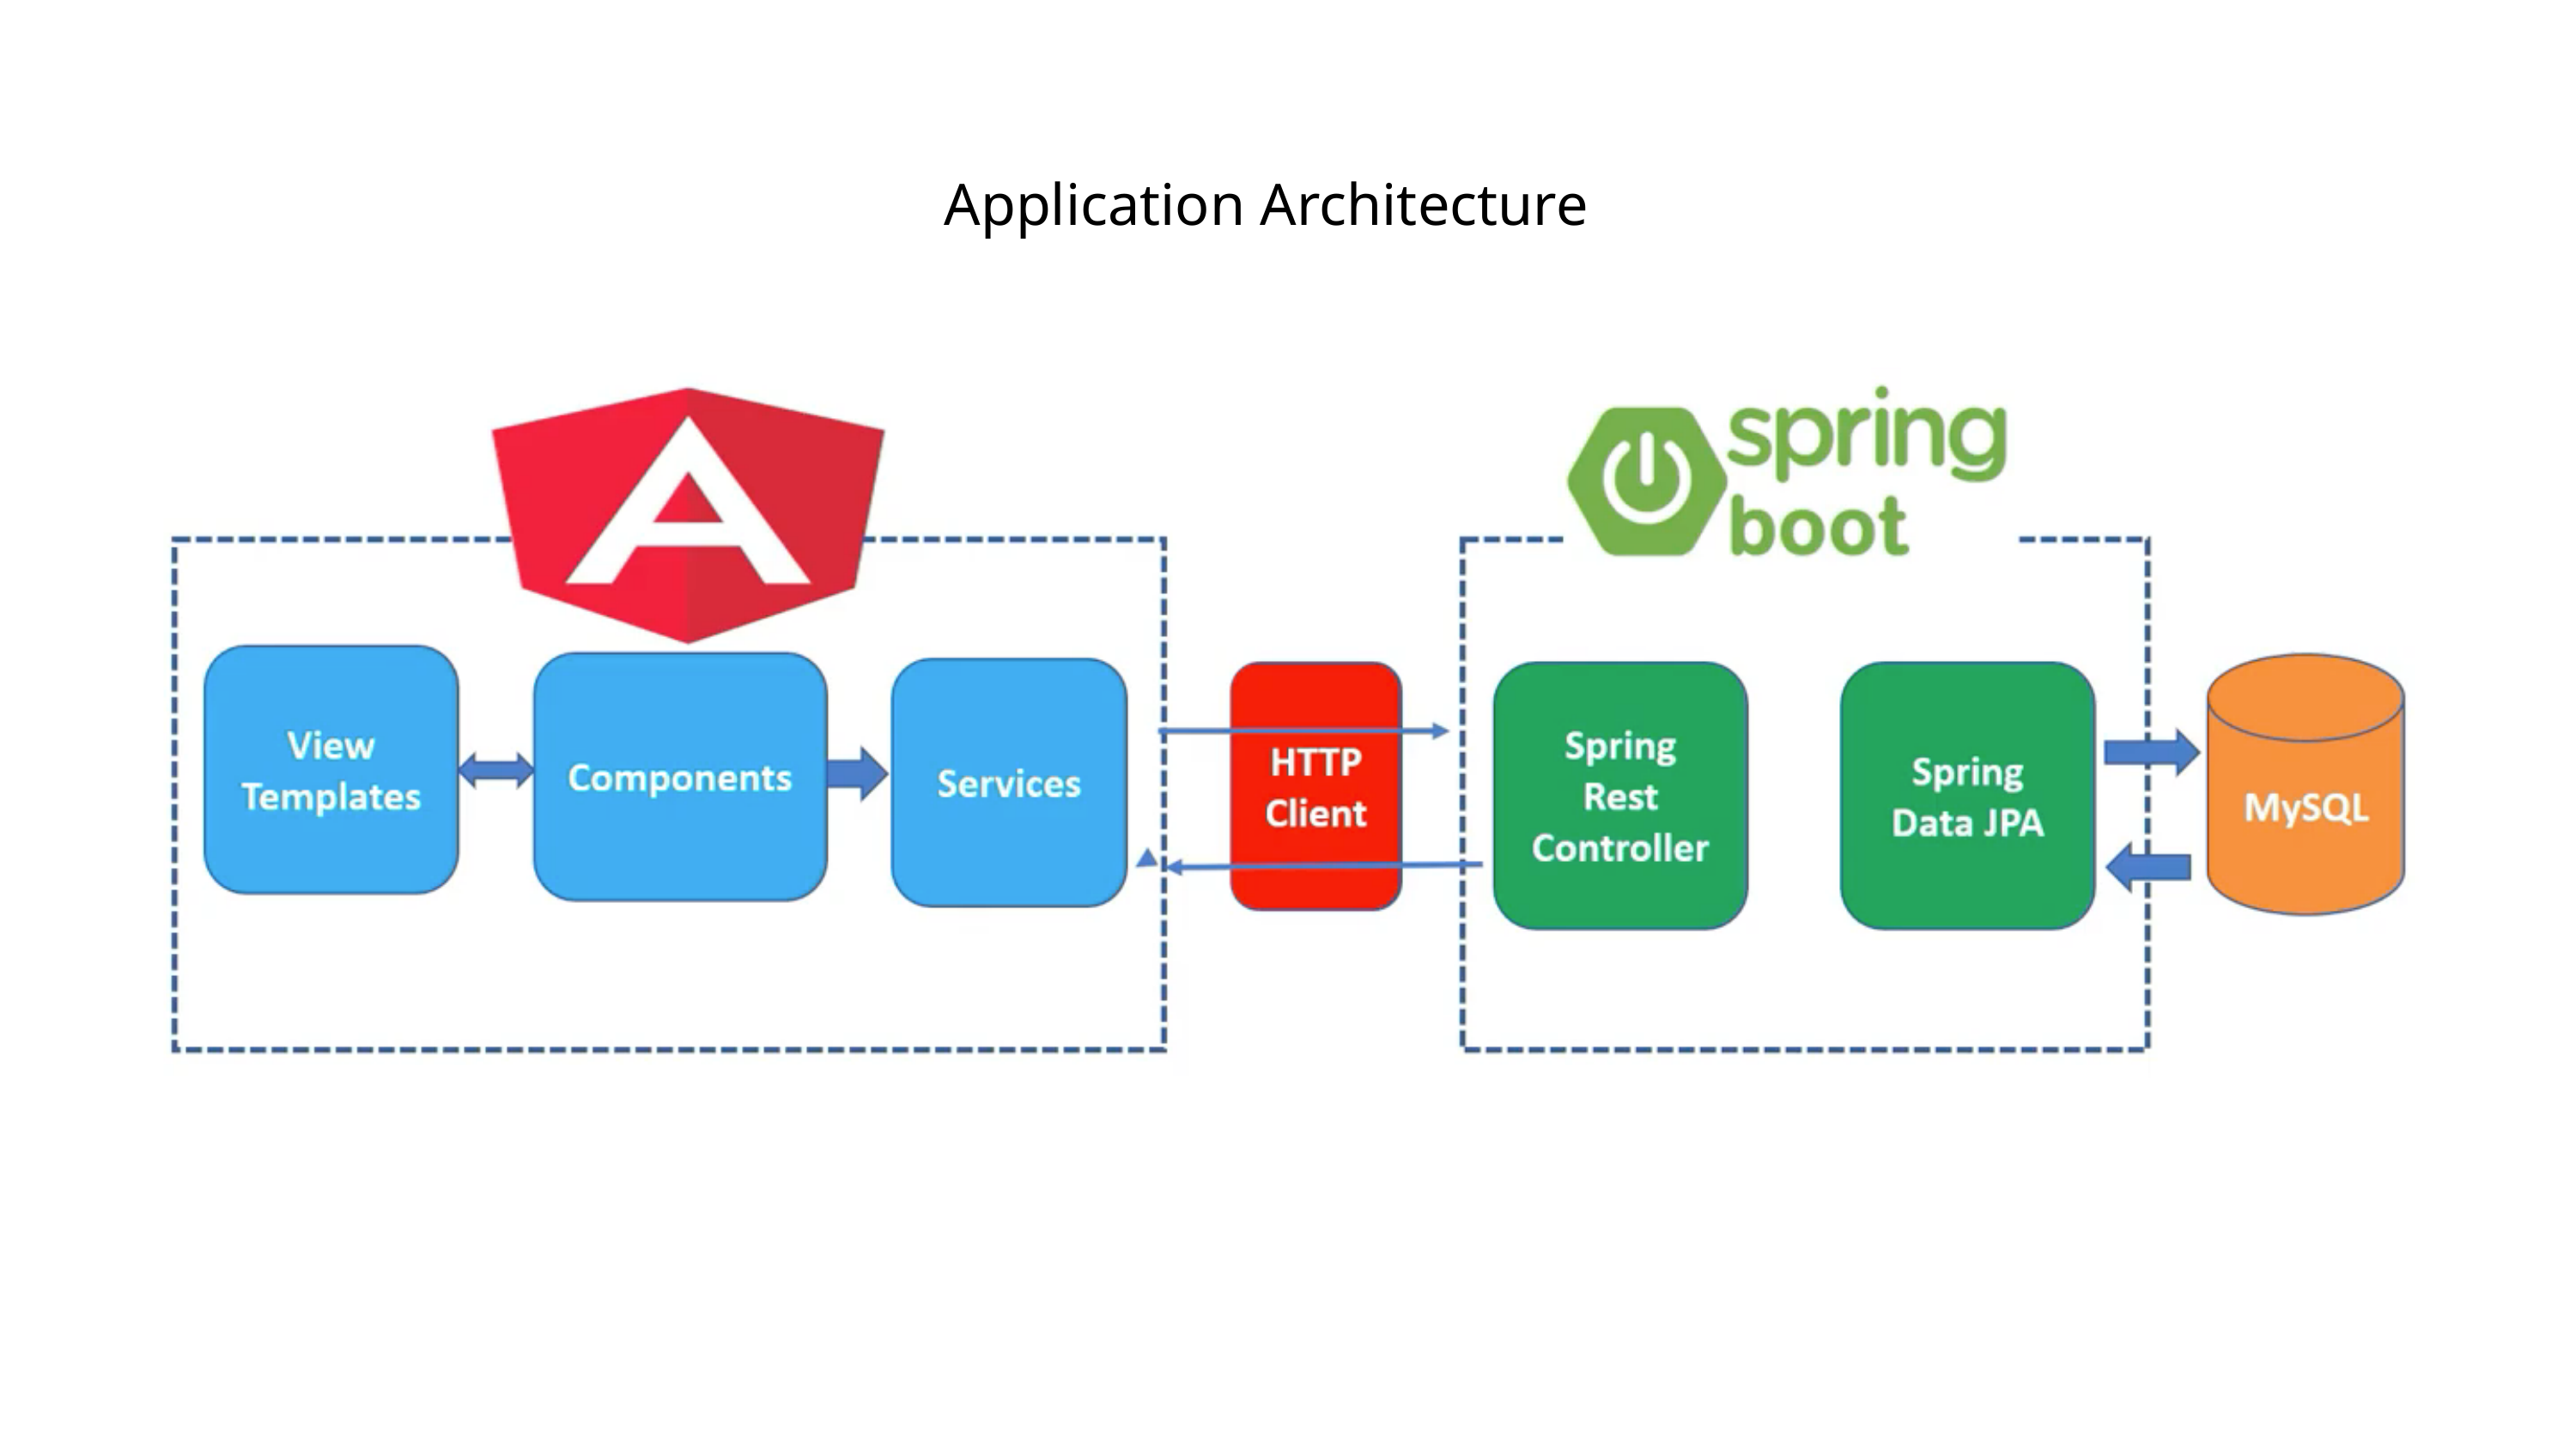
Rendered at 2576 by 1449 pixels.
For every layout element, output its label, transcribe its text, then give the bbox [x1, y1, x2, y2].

text_box [163, 367, 2436, 1088]
text_box Application Architecture [944, 156, 1632, 237]
